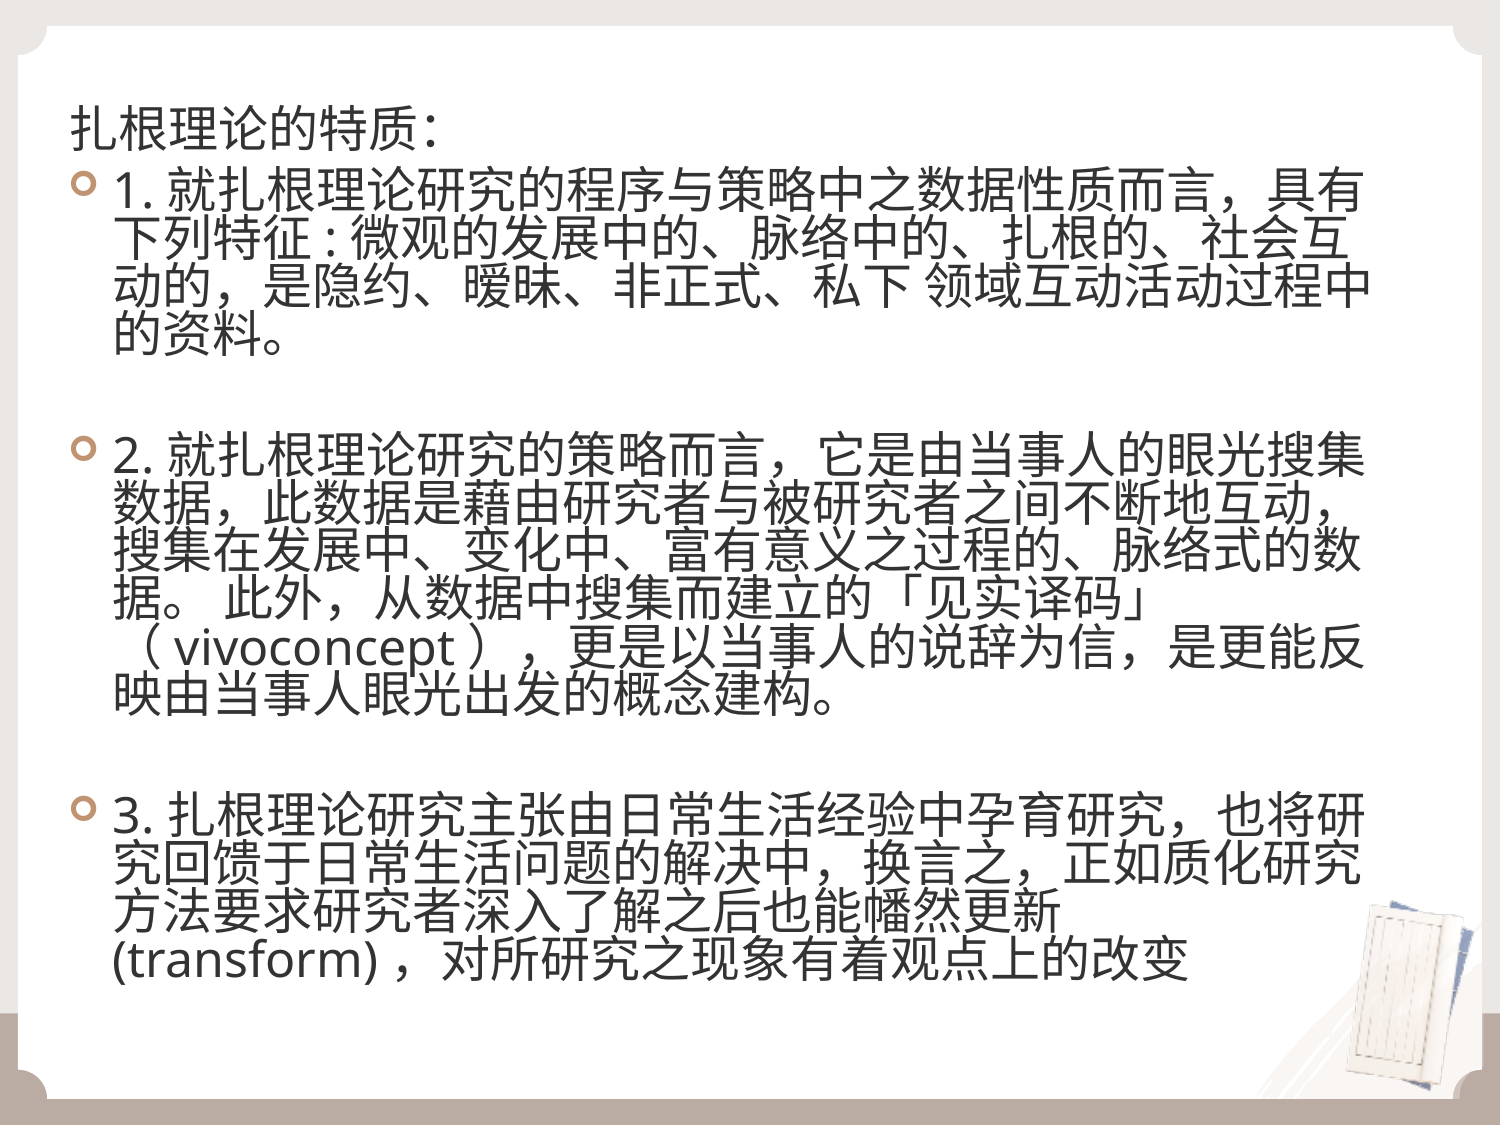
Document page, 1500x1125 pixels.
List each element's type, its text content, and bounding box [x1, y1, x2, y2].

text_box 扎根理论的特质： 1.就扎根理论研究的程序与策略中之数据性质而言，具有下列特征:微观的发展中的、脉络中的、扎根的、社会互动的，是隐约、暧昧、非正式、私下 领域互动活动过程中的资料。 2.就扎根理论研究的策略而言，它是由当事人的眼光搜集数据，此数据是藉由研究者与被研究者之间不断地互动，搜集在发展中、变化中、富有意义之过程的、脉络式的数据。 此外，从数据中搜集而建立的「见实译码」（vivoconcept），更是以当事人的说辞为信，是更能反映由当事人眼光出发的概念建构。 3.扎根理论研究主张由日常生活经验中孕育研究，也将研究回馈于日常生活问题的解决中，换言之，正如质化研究方法要求研究者深入了解之后也能幡然更新(transform)，对所研究之现象有着观点上的改变 [53, 89, 1408, 1055]
